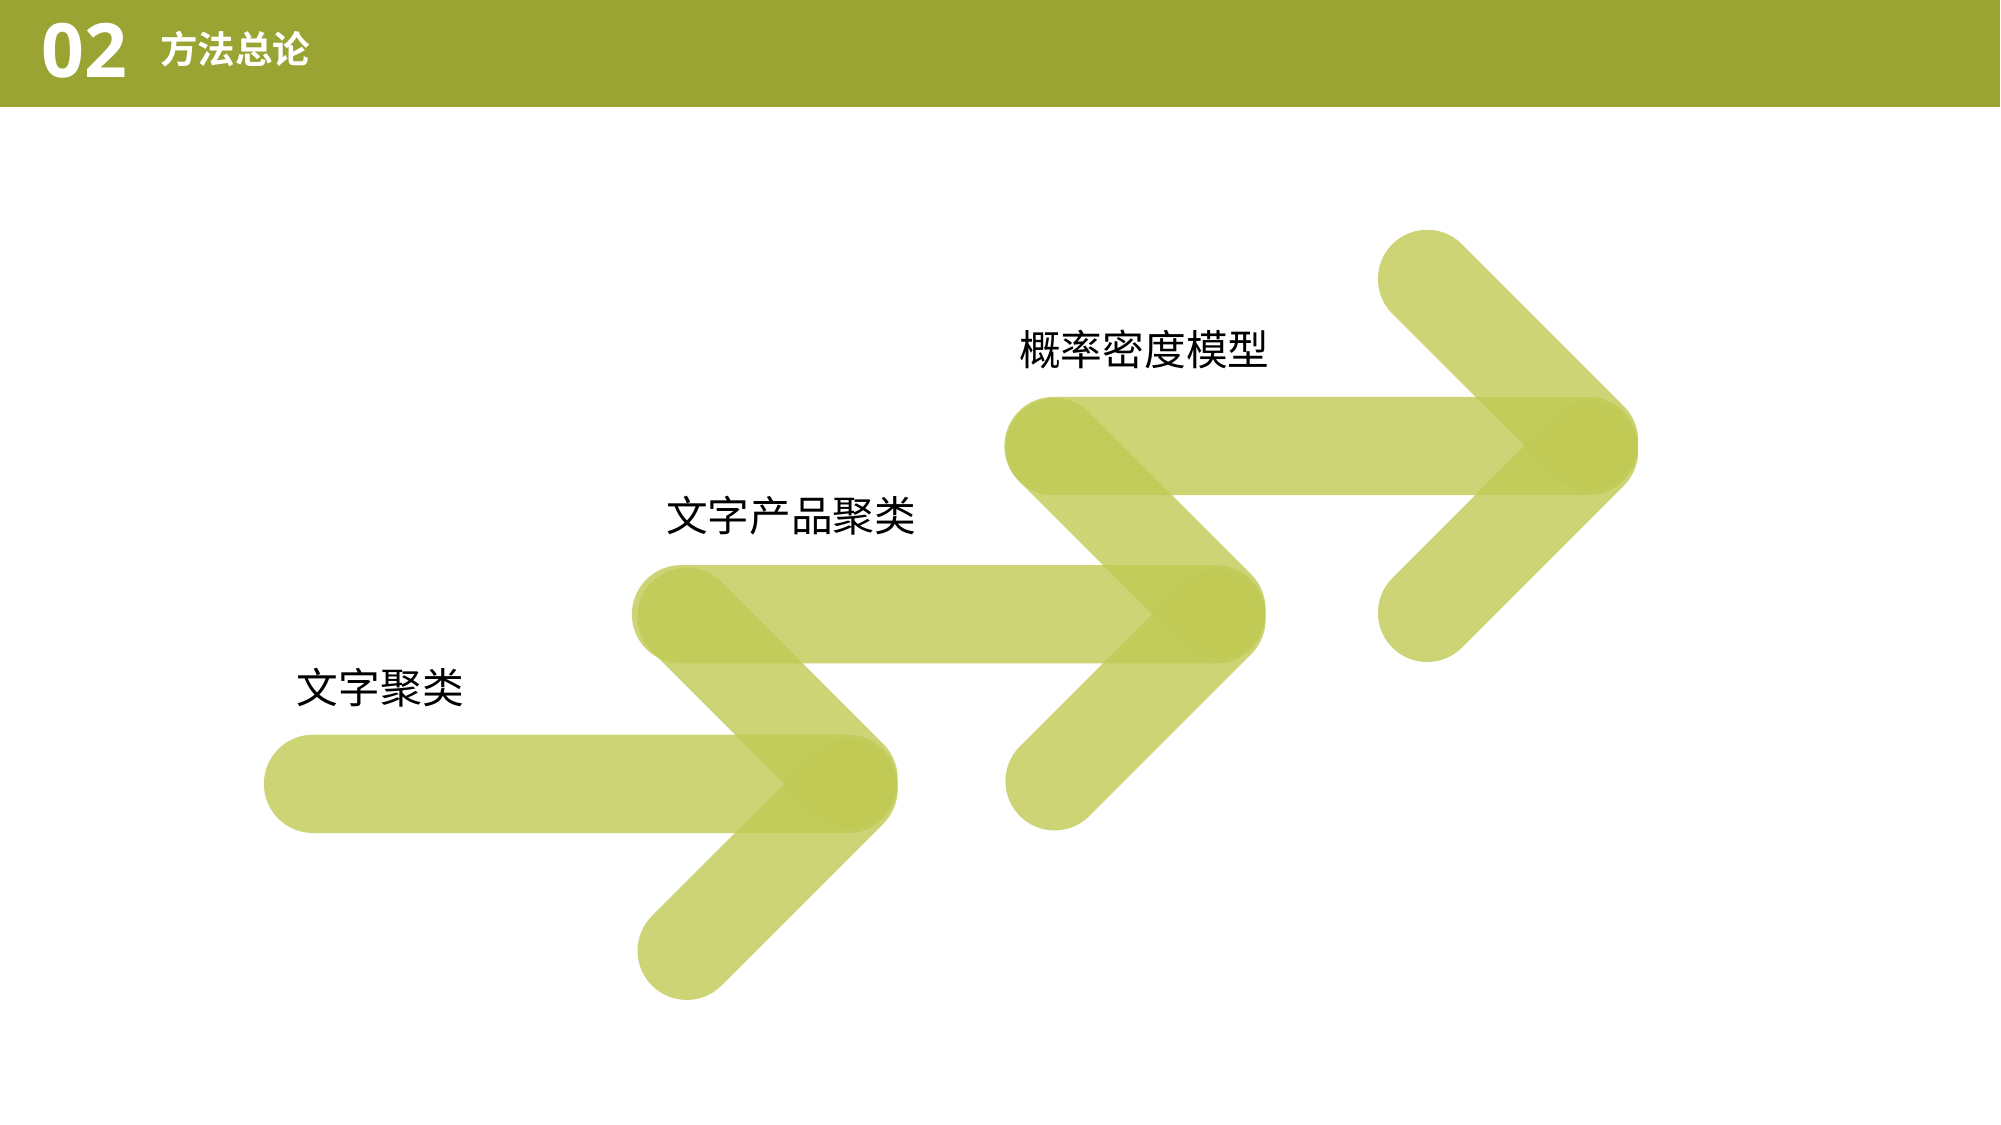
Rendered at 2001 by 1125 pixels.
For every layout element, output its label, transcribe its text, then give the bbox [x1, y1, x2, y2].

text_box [263, 534, 932, 920]
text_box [1004, 196, 1672, 582]
list 02 [26, 13, 146, 93]
list 方法总论 [146, 23, 772, 84]
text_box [631, 364, 1300, 750]
